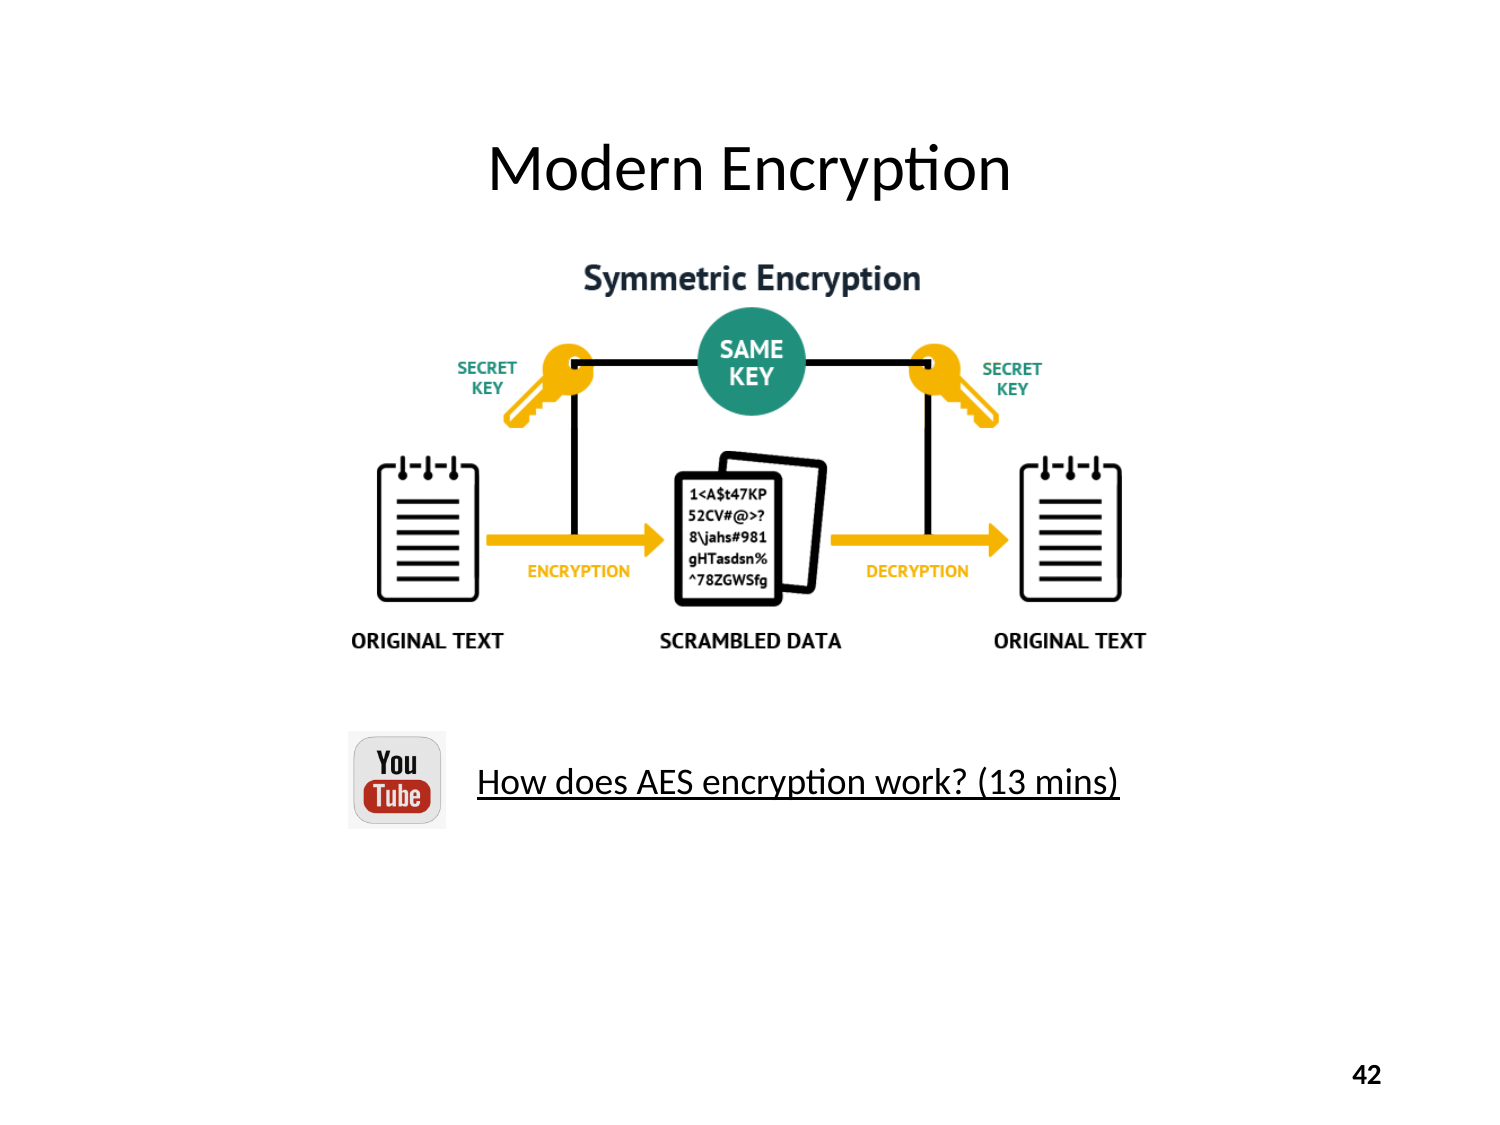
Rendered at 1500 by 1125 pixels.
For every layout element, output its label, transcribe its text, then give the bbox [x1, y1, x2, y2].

title Modern Encryption [103, 59, 1397, 278]
slide_number 42 [1059, 1042, 1397, 1103]
picture [343, 253, 1156, 660]
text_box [348, 731, 1152, 829]
